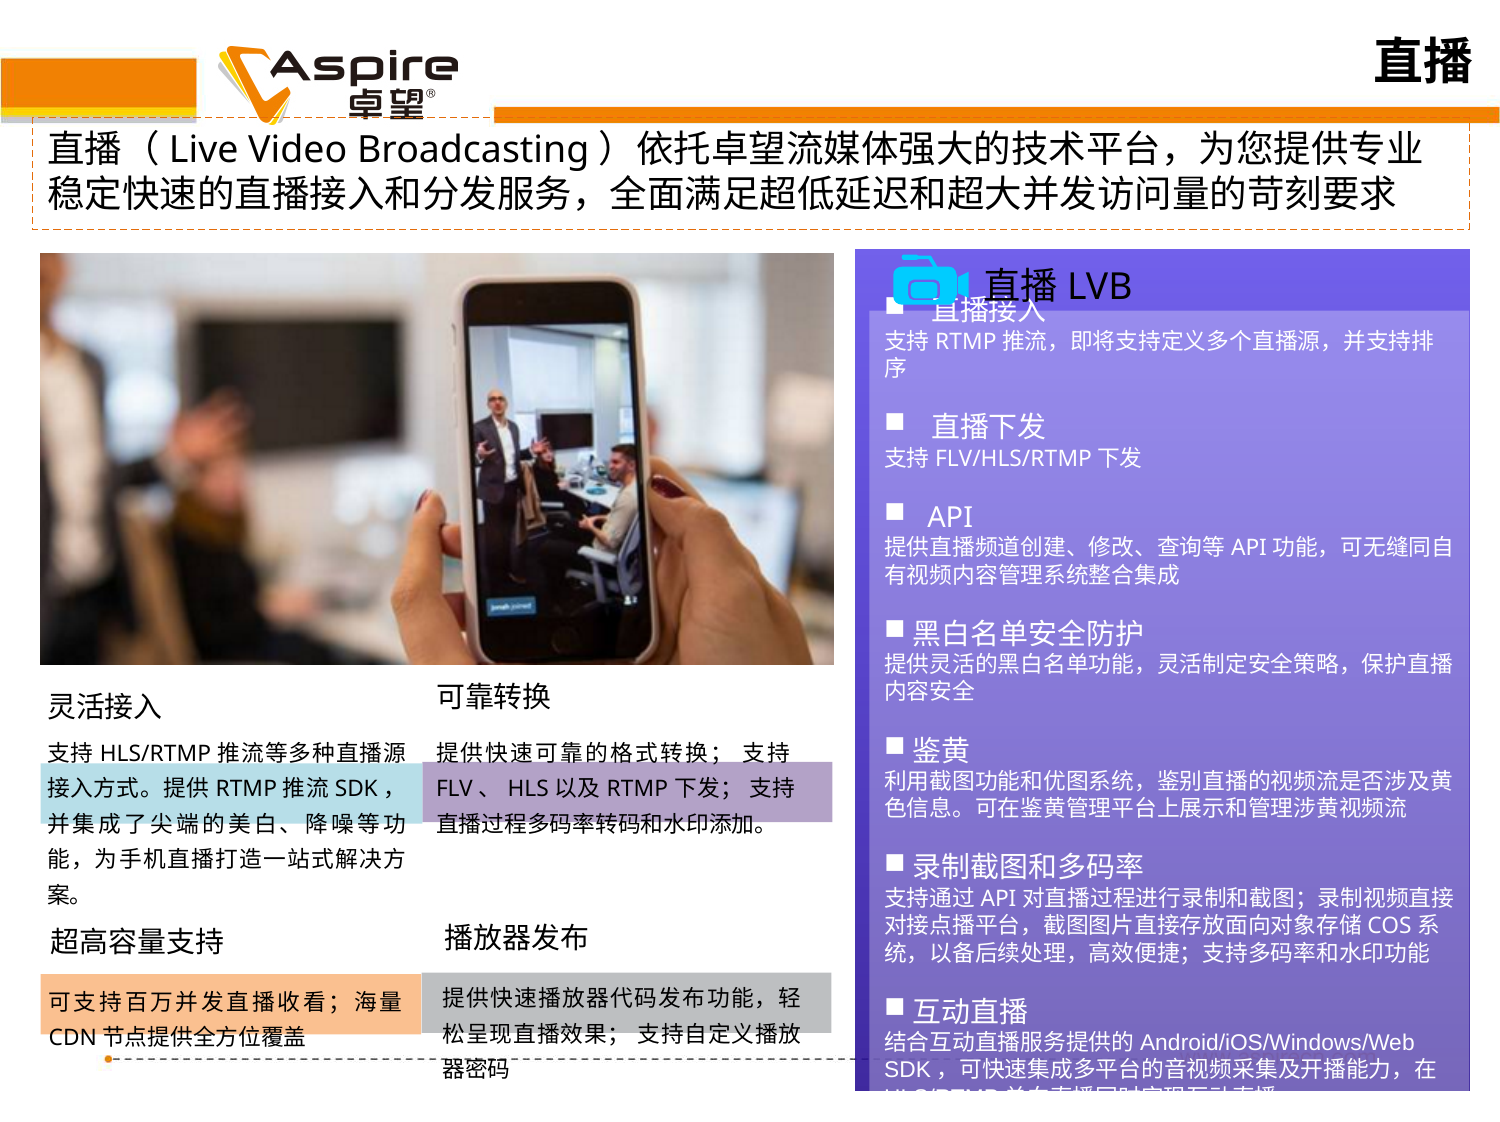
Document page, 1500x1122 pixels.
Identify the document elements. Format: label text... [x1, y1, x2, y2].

text_box [910, 282, 938, 299]
text_box [893, 254, 958, 305]
text_box 播放器发布 [429, 912, 666, 962]
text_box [32, 670, 422, 918]
picture [0, 0, 1500, 1122]
text_box [958, 271, 969, 298]
text_box [423, 972, 427, 1033]
text_box 直播（Live Video Broadcasting）依托卓望流媒体强大的技术平台，为您提供专业稳定快速的直播接入和分发服务，全面满足超低延迟和超大并发访问量的苛刻要求 [32, 117, 1470, 230]
text_box 可支持百万并发直播收看；海量CDN节点提供全方位覆盖 [33, 972, 423, 1058]
text_box 直播LVB [975, 254, 1363, 315]
text_box 直播 [1358, 22, 1489, 98]
text_box 提供快速播放器代码发布功能，轻松呈现直播效果； 支持自定义播放器密码 [427, 968, 817, 1090]
text_box [815, 761, 833, 823]
text_box 超高容量支持 [35, 926, 272, 966]
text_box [420, 670, 811, 847]
text_box [853, 247, 1471, 1093]
text_box 直播接入 支持RTMP推流，即将支持定义多个直播源，并支持排序 直播下发 支持FLV/HLS/RTMP下发 API 提供直播频道创建、修改、查询等API功能，可无缝同自有视频内容管理系统整合集成 黑白名单安全防护 提供灵活的黑白名单功能，灵活制定安全策略，保护直播内容安全 鉴黄 利用截图功能和优图系统，鉴别直播的视频流是否涉及黄色信息。可在鉴黄管理平台上展示和管理涉黄视频流 录制截图和多码率 支持通过API对直播过程进行录制和截图；录制视频直接对接点播平台，截图图片直接存放面向对象存储COS系统，以备后续处理，高效便捷；支持多码率和水印功能 互动直播 结合互动直播服务提供的Android/iOS/Windows/Web SDK，可快速集成多平台的音视频采集及开播能力，在HLS/RTMP单向直播同时实现互动直播。 [869, 310, 1470, 1091]
text_box [817, 972, 832, 1033]
